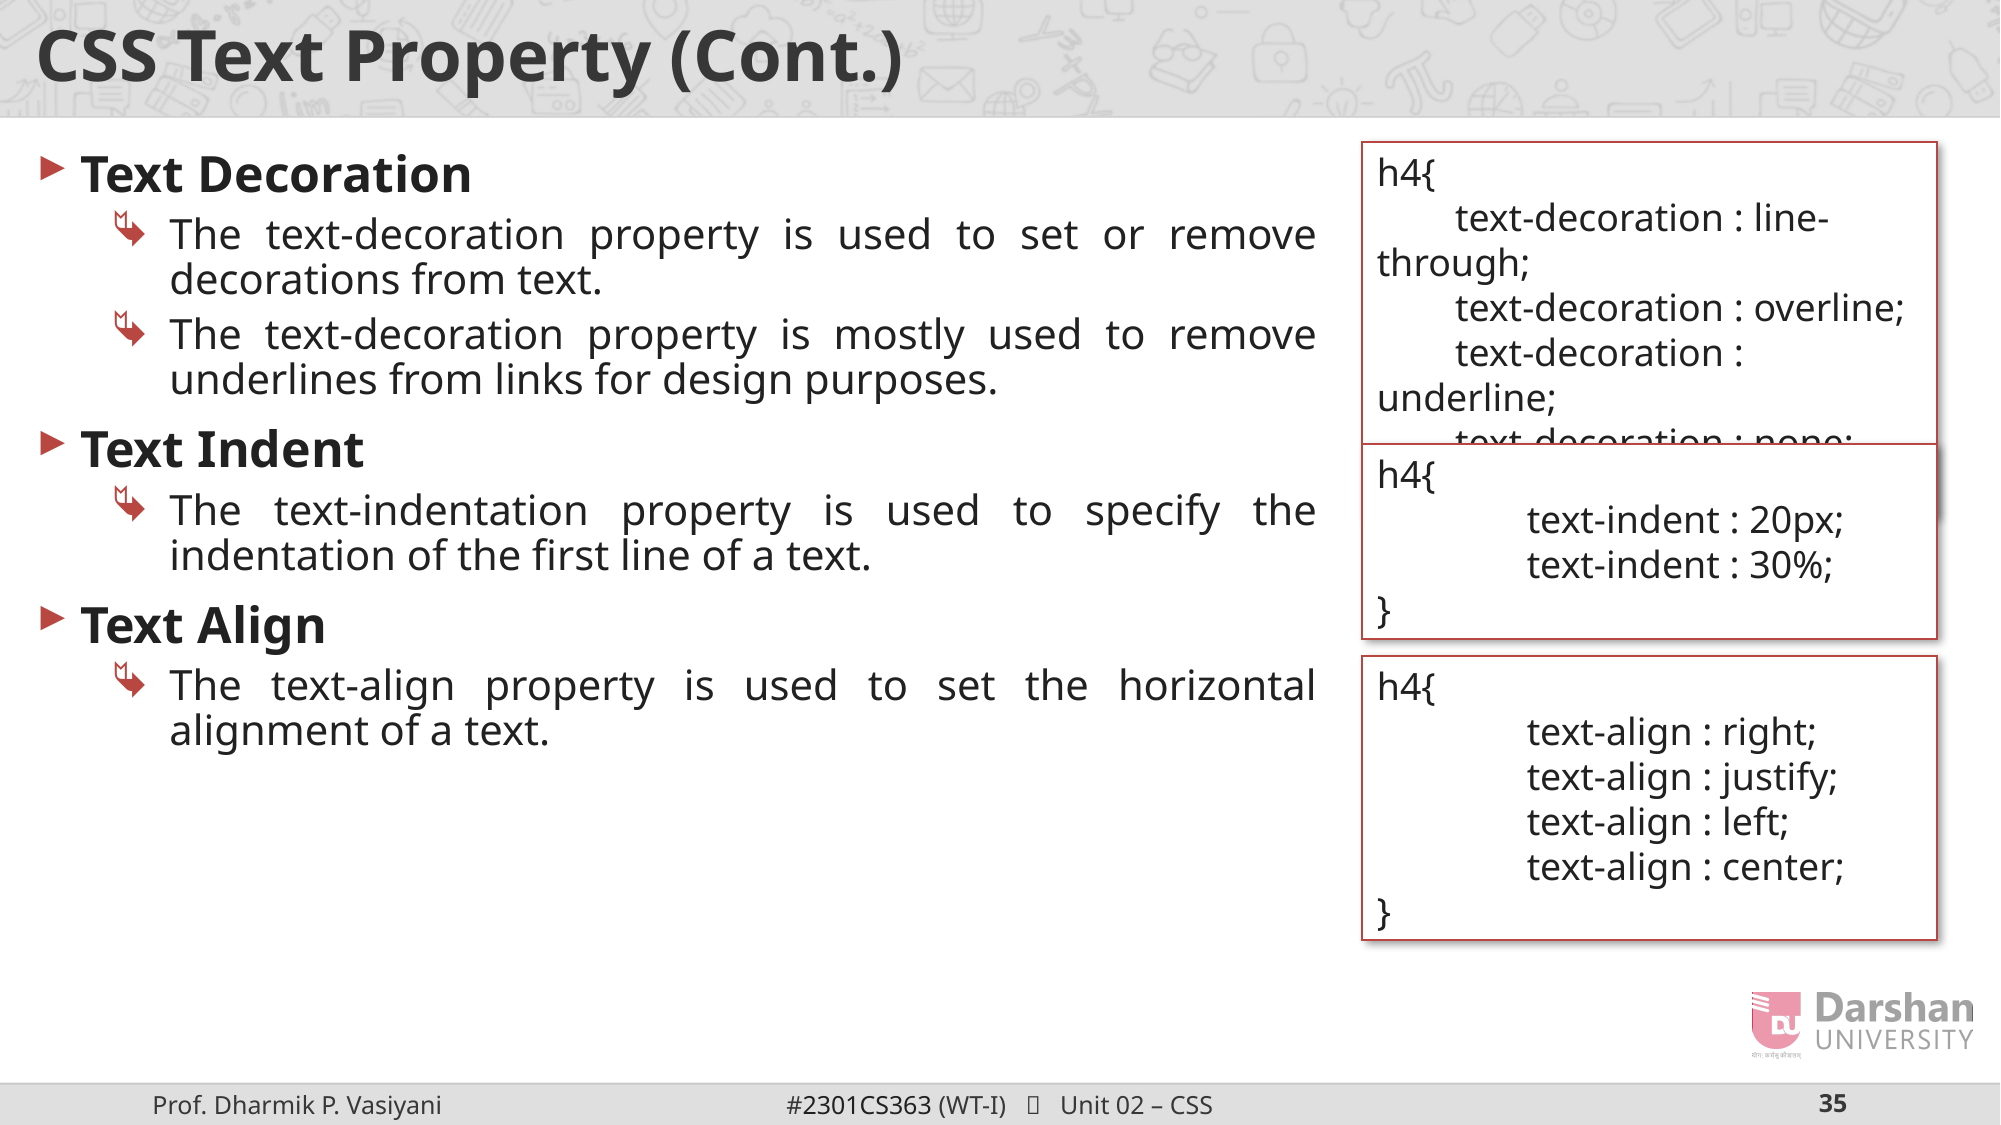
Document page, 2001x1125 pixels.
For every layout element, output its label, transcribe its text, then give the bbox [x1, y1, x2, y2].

text_box h4{ text-align : right; text-align : justify; text-align : left; text-align : center; } [1361, 655, 1938, 941]
title CSS Text Property (Cont.) [0, 0, 2000, 117]
text_box h4{ text-indent : 20px; text-indent : 30%; } [1361, 443, 1938, 640]
text_box h4{ text-decoration : line-through; text-decoration : overline; text-decoration : underline; text-decoration : none; } [1361, 141, 1938, 443]
list Text Decoration The text-decoration property is used to set or remove decorations from text. The text-decoration property is mostly used to remove underlines from links for design purposes. Text Indent The text-indentation property is used to specify the indentation of the first line of a text. Text Align The text-align property is used to set the horizontal alignment of a text. [21, 141, 1333, 1059]
